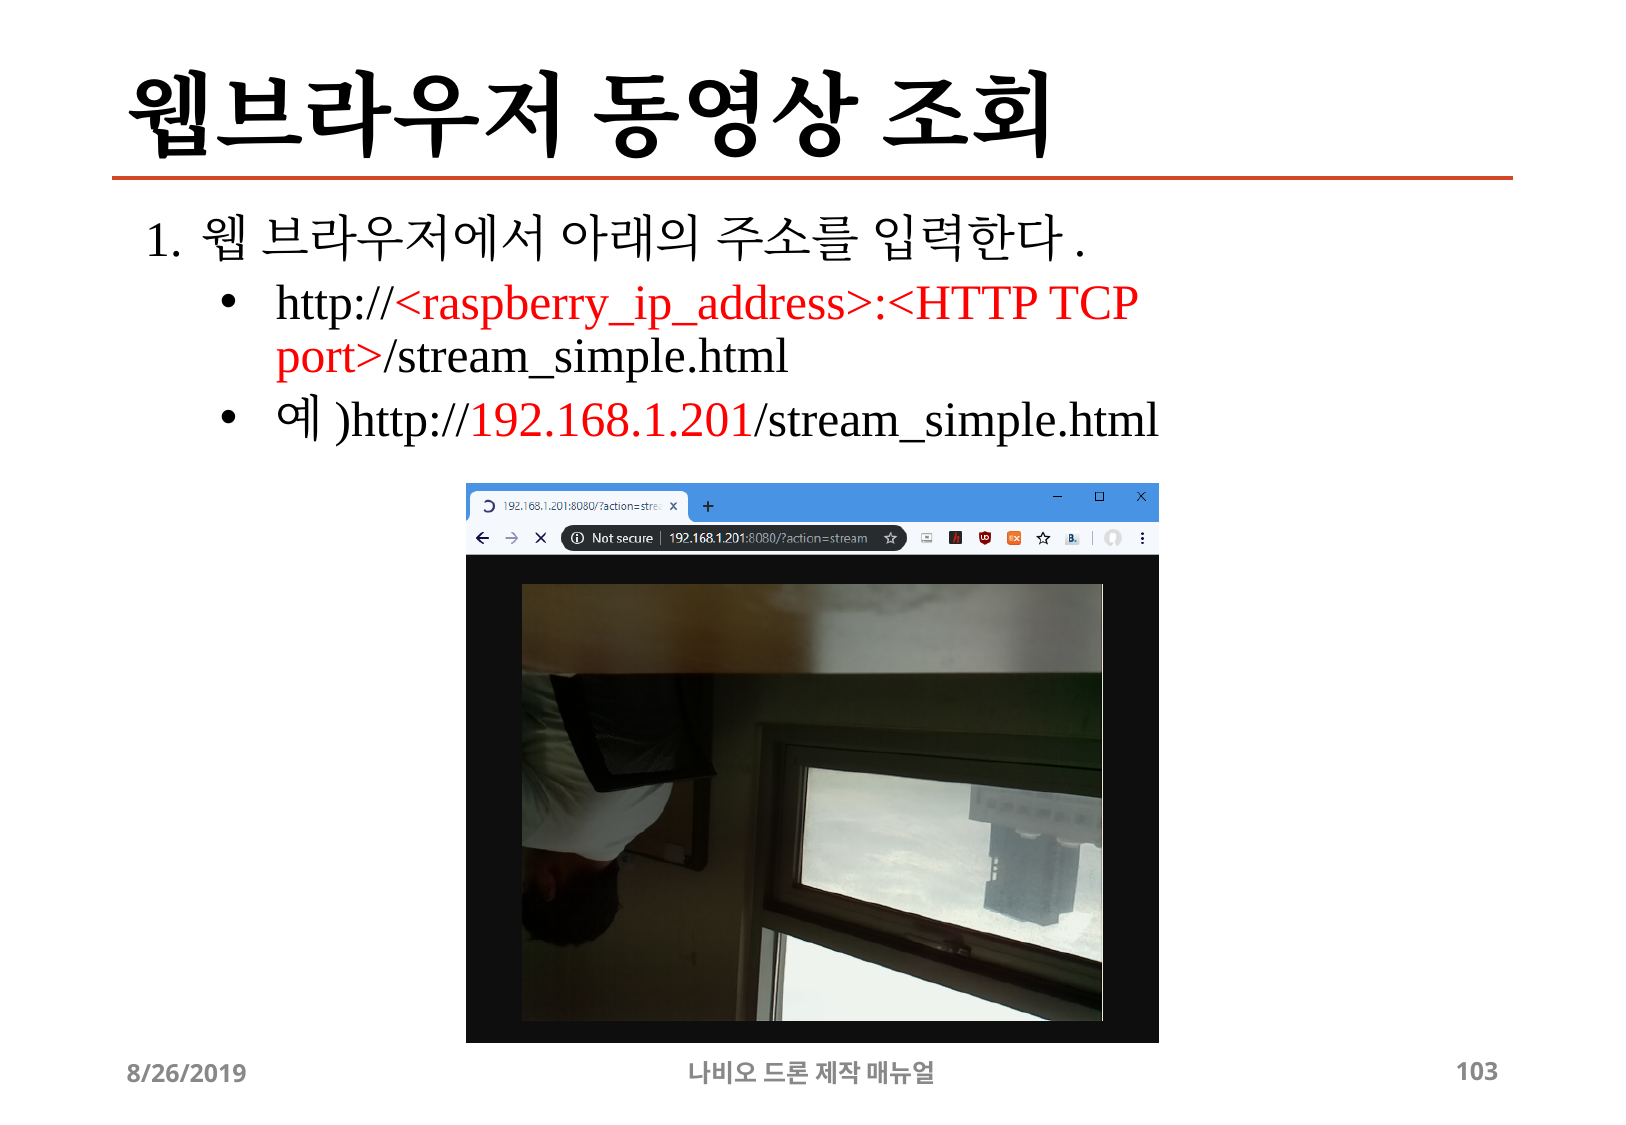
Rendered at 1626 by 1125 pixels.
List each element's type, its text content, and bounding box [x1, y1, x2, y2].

slide_number 103 [1433, 1042, 1514, 1103]
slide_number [111, 1042, 303, 1103]
title 웹브라우저 동영상 조회 [111, 59, 1514, 179]
picture [465, 483, 1160, 1043]
list 웹 브라우저에서 아래의 주소를 입력한다. http://<raspberry_ip_address>:<HTTP TCP port>/stream_simple.html 예)http://192.168.1.201/stream_simple.html [111, 205, 1514, 456]
footer 나비오 드론 제작 매뉴얼 [538, 1052, 1087, 1103]
